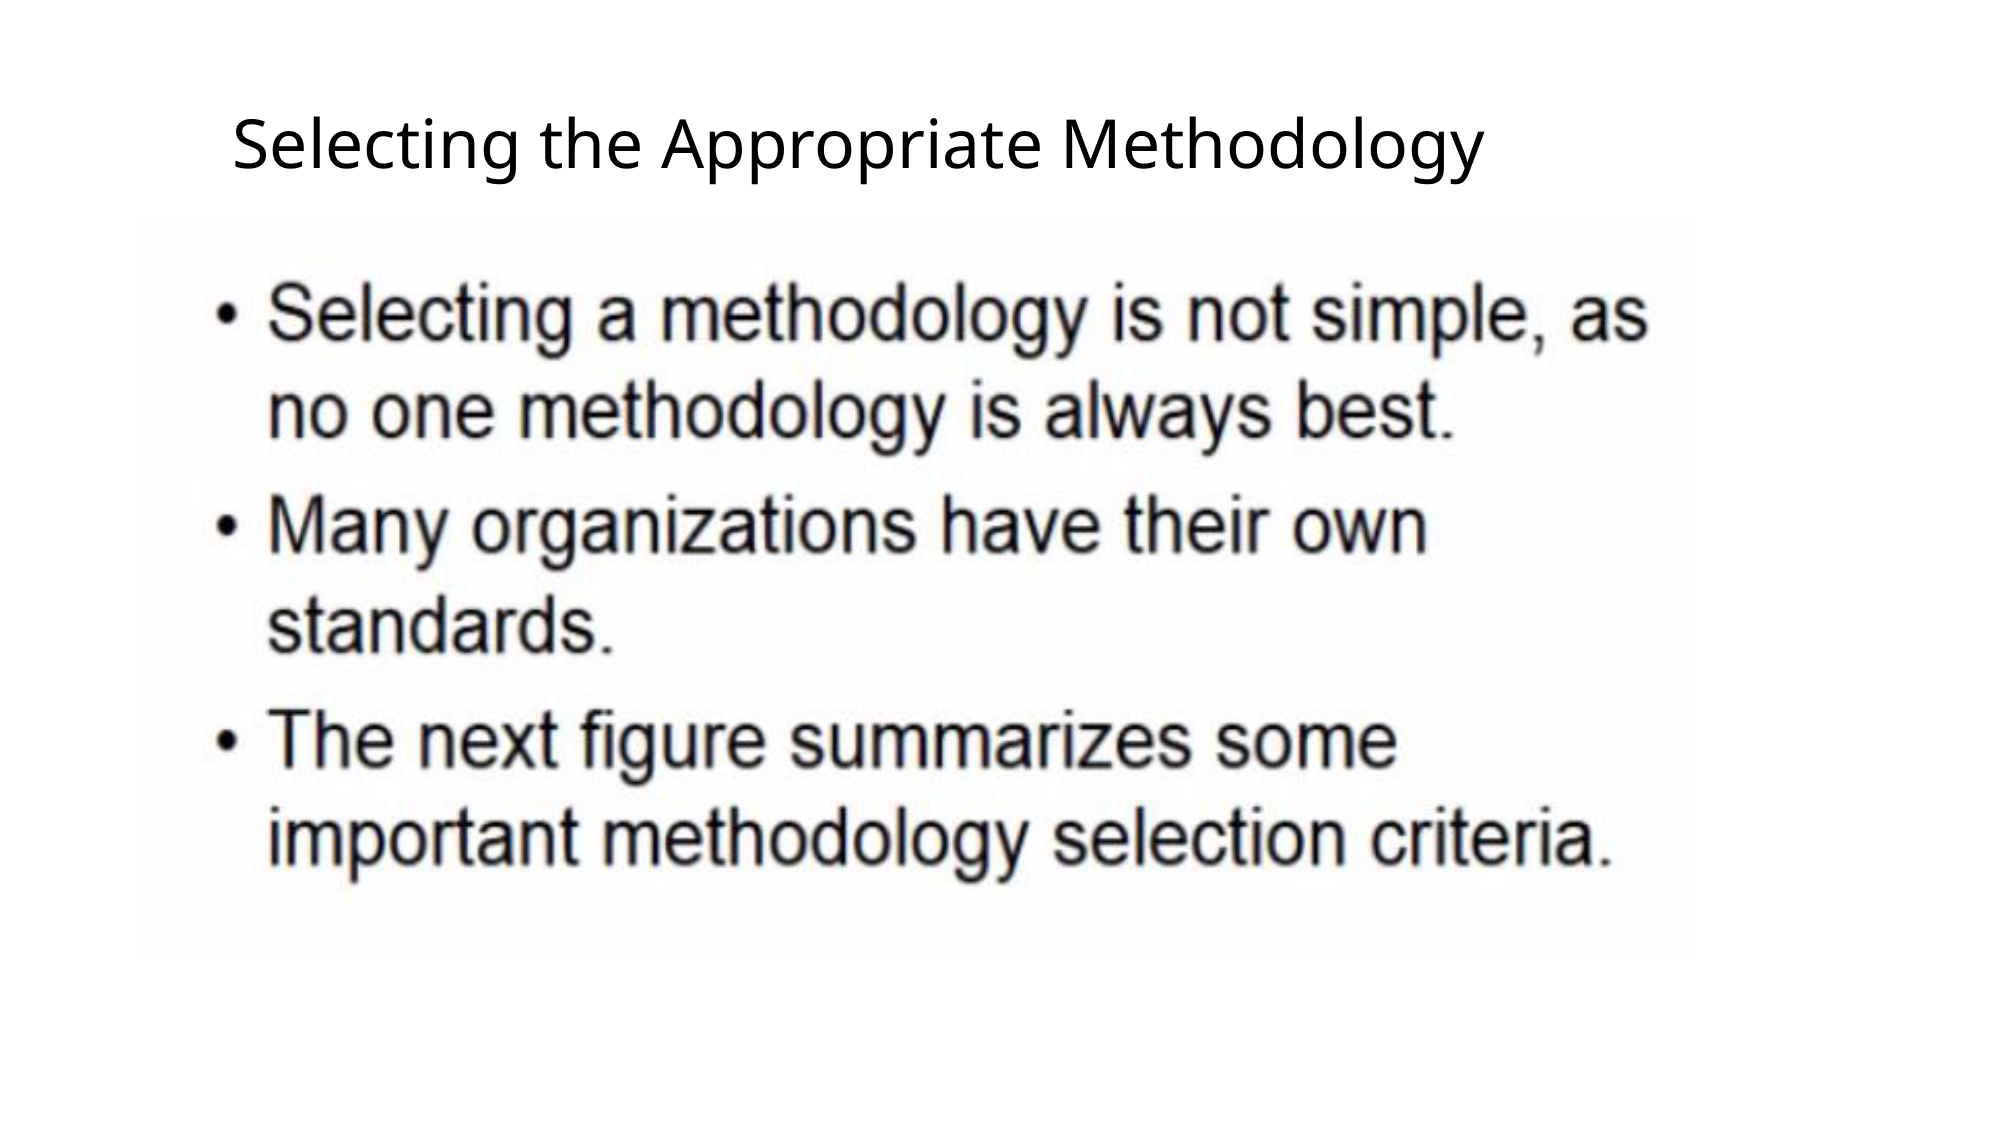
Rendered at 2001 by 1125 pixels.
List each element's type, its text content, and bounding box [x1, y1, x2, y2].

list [138, 221, 1695, 959]
title Selecting the Appropriate Methodology [217, 71, 1628, 221]
